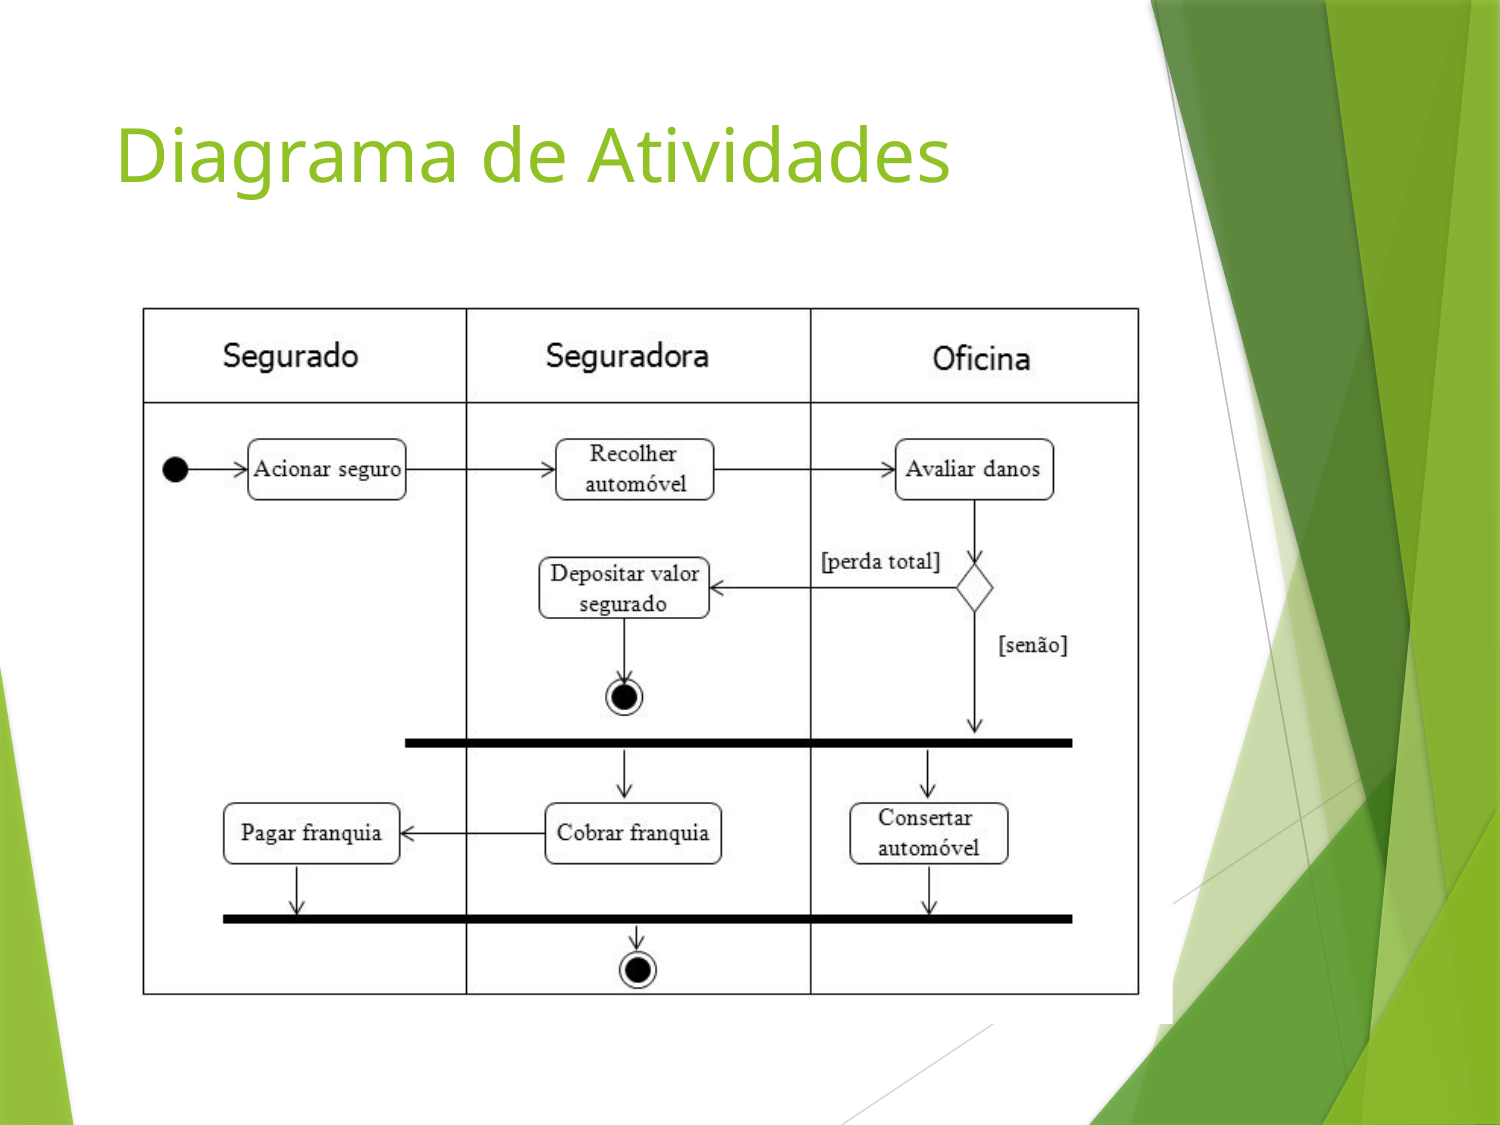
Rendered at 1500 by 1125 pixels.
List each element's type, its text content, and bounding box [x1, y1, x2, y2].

picture [123, 278, 1174, 1024]
title Diagrama de Atividades [99, 99, 1142, 231]
